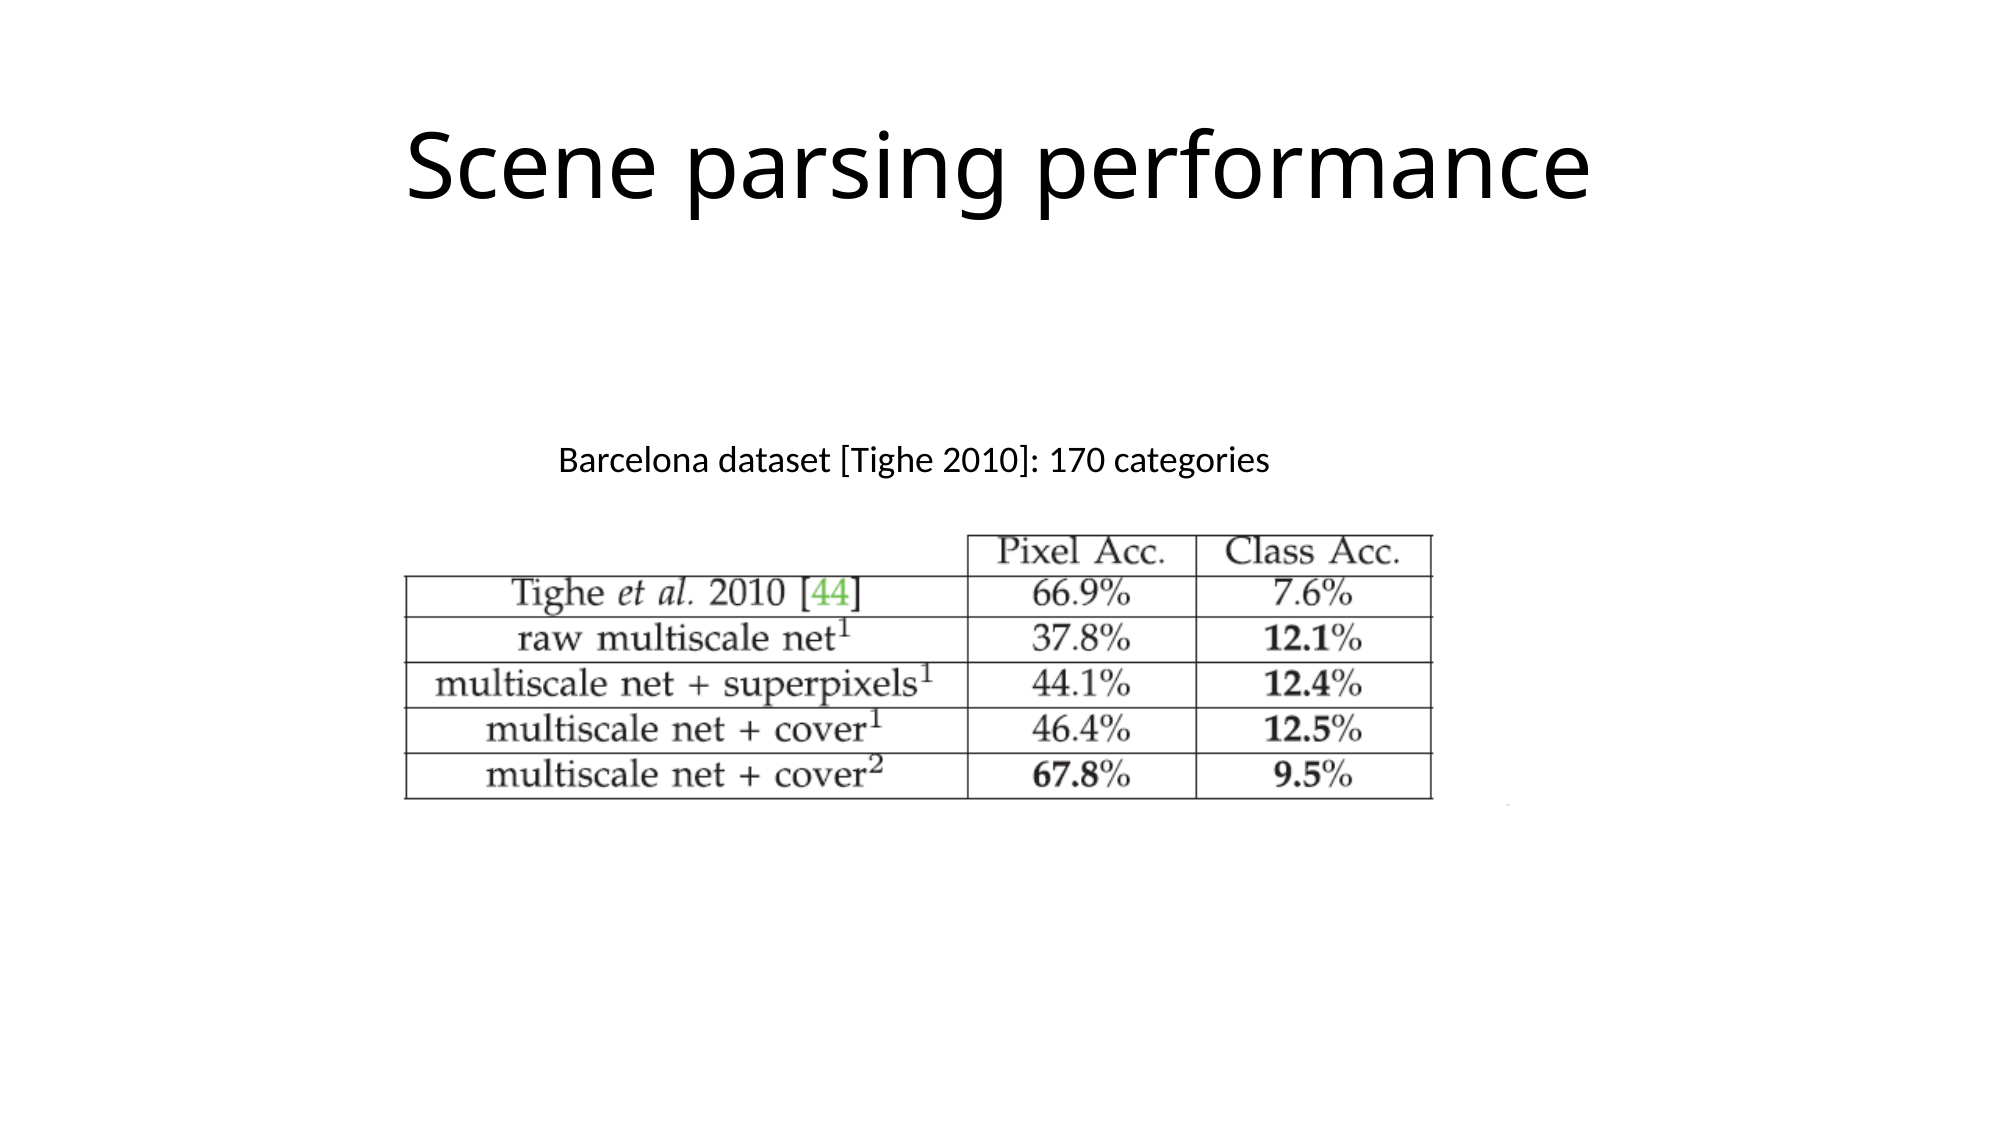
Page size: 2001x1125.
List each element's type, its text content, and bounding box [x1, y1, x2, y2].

picture [373, 510, 1518, 806]
title Scene parsing performance [137, 59, 1863, 278]
text_box Barcelona dataset [Tighe 2010]: 170 categories [543, 427, 1286, 488]
